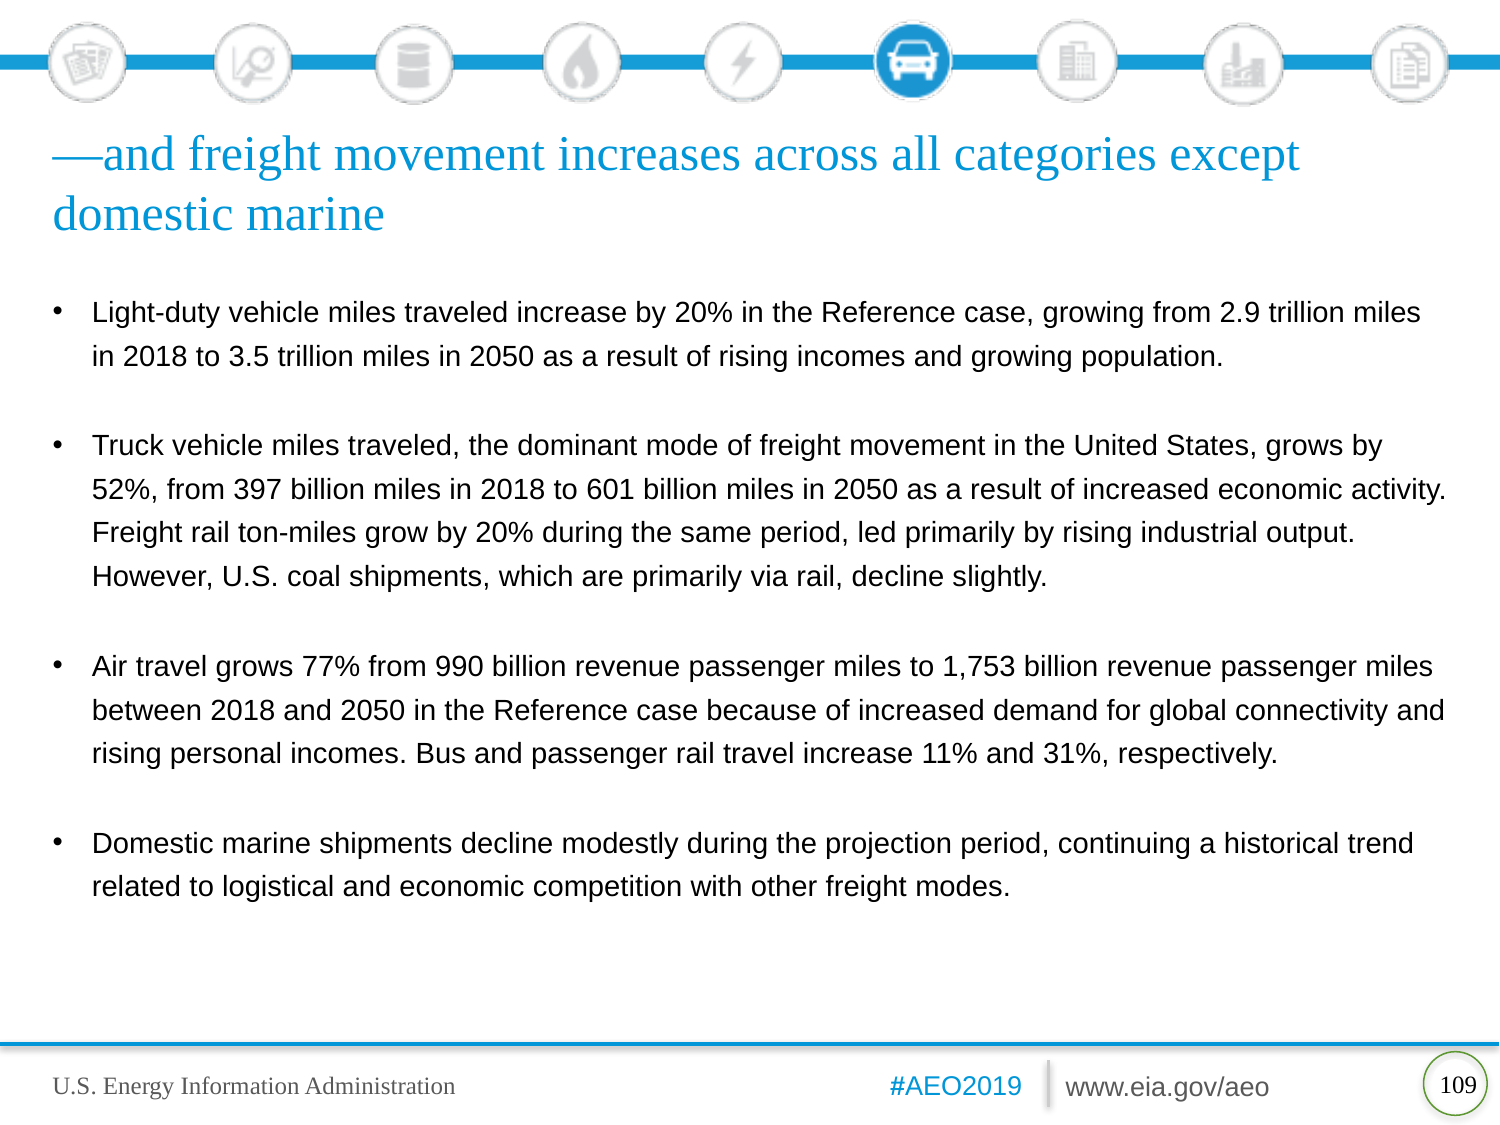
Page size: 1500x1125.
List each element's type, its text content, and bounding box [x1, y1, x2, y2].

title —and freight movement increases across all categories except domestic marine [38, 123, 1466, 248]
list Light-duty vehicle miles traveled increase by 20% in the Reference case, growing from 2.9 trillion miles in 2018 to 3.5 trillion miles in 2050 as a result of rising incomes and growing population. Truck vehicle miles traveled, the dominant mode of freight movement in the United States, grows by 52%, from 397 billion miles in 2018 to 601 billion miles in 2050 as a result of increased economic activity. Freight rail ton-miles grow by 20% during the same period, led primarily by rising industrial output. However, U.S. coal shipments, which are primarily via rail, decline slightly. Air travel grows 77% from 990 billion revenue passenger miles to 1,753 billion revenue passenger miles between 2018 and 2050 in the Reference case because of increased demand for global connectivity and rising personal incomes. Bus and passenger rail travel increase 11% and 31%, respectively. Domestic marine shipments decline modestly during the projection period, continuing a historical trend related to logistical and economic competition with other freight modes. [38, 277, 1465, 1014]
picture [37, 10, 46, 111]
slide_number 109 [1416, 1053, 1500, 1113]
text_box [46, 9, 1457, 118]
